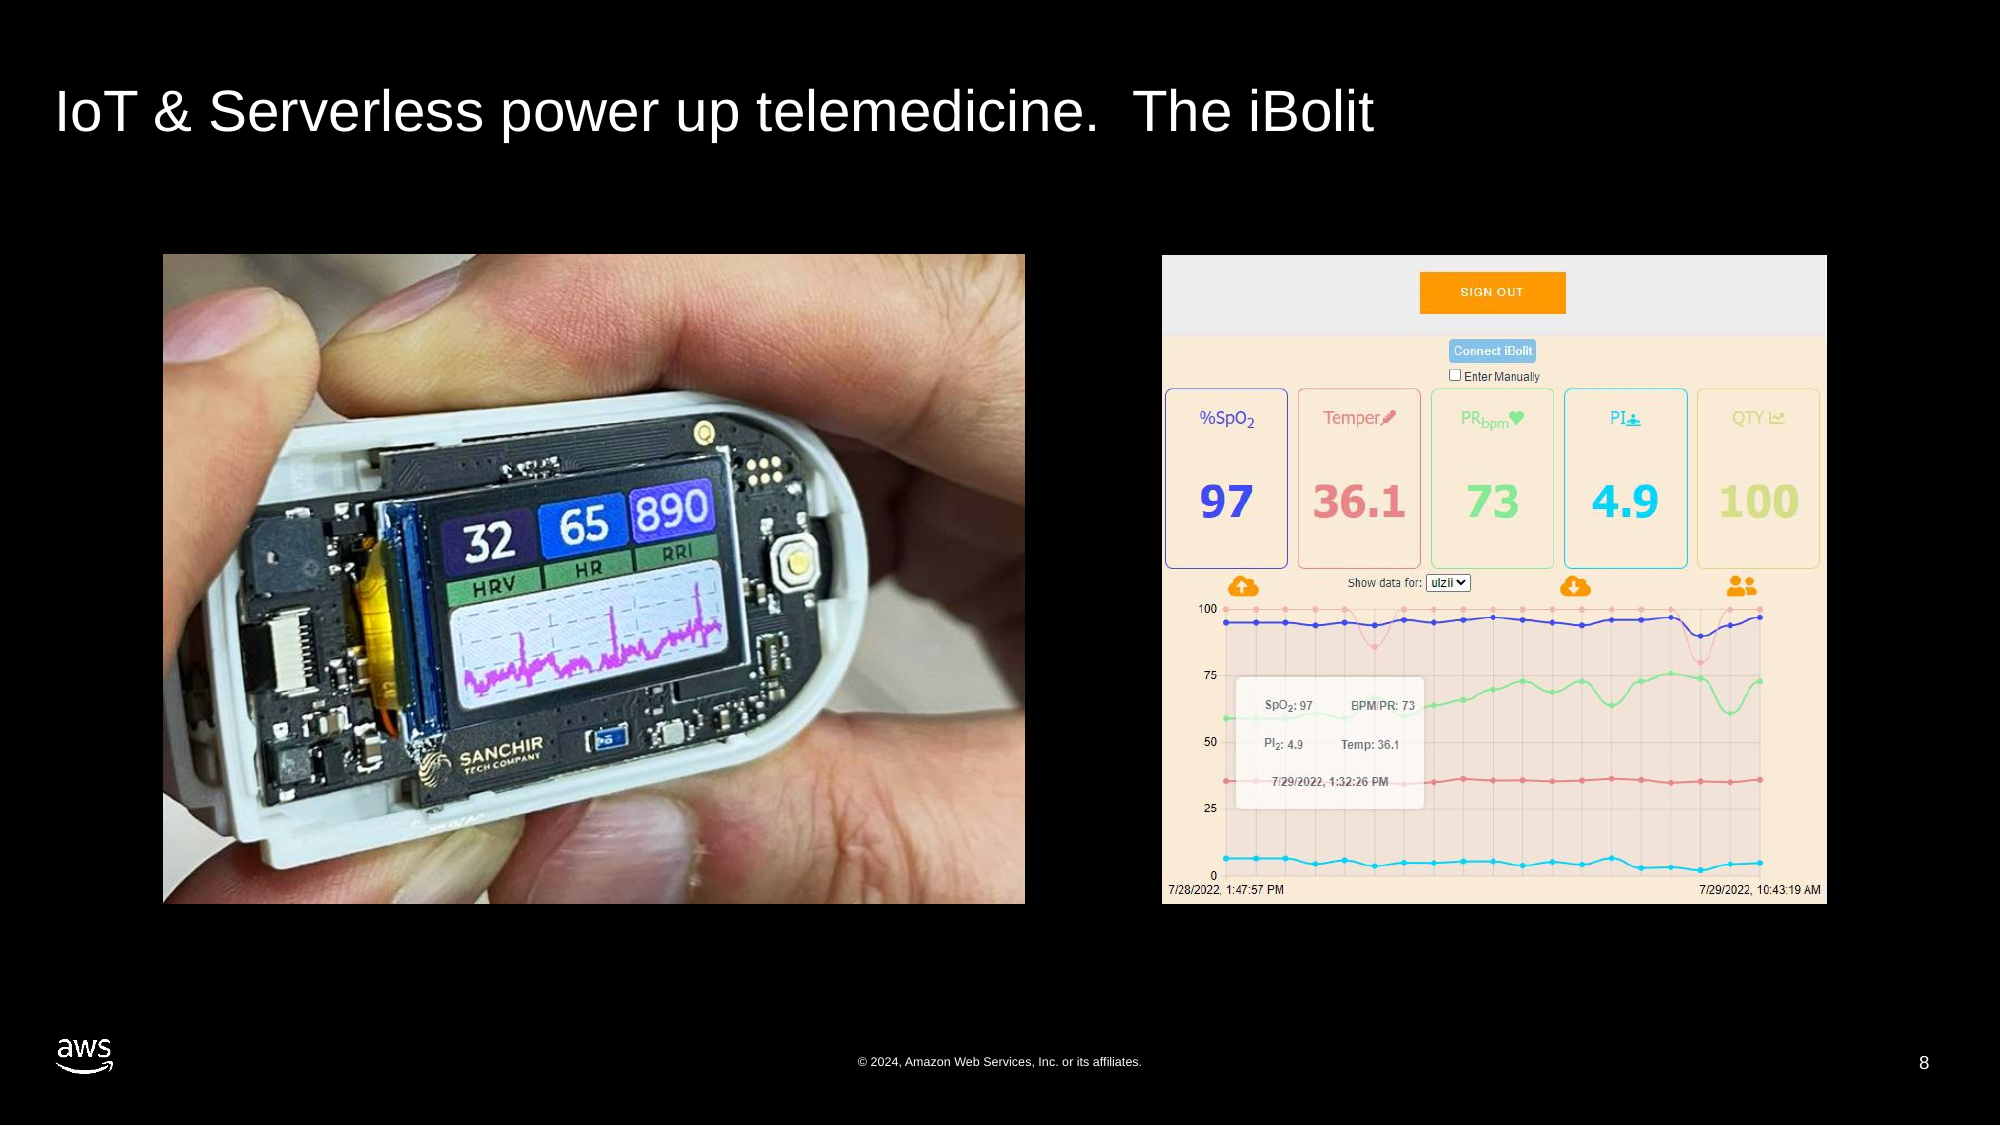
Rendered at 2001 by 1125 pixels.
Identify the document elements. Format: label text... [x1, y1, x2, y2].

footer © 2024, Amazon Web Services, Inc. or its affiliates. [662, 1031, 1338, 1092]
slide_number 8 [1494, 1031, 1945, 1092]
picture [163, 254, 1025, 904]
picture [55, 1039, 113, 1074]
picture [1162, 255, 1827, 904]
title IoT & Serverless power up telemedicine. The iBolit [39, 59, 1961, 166]
